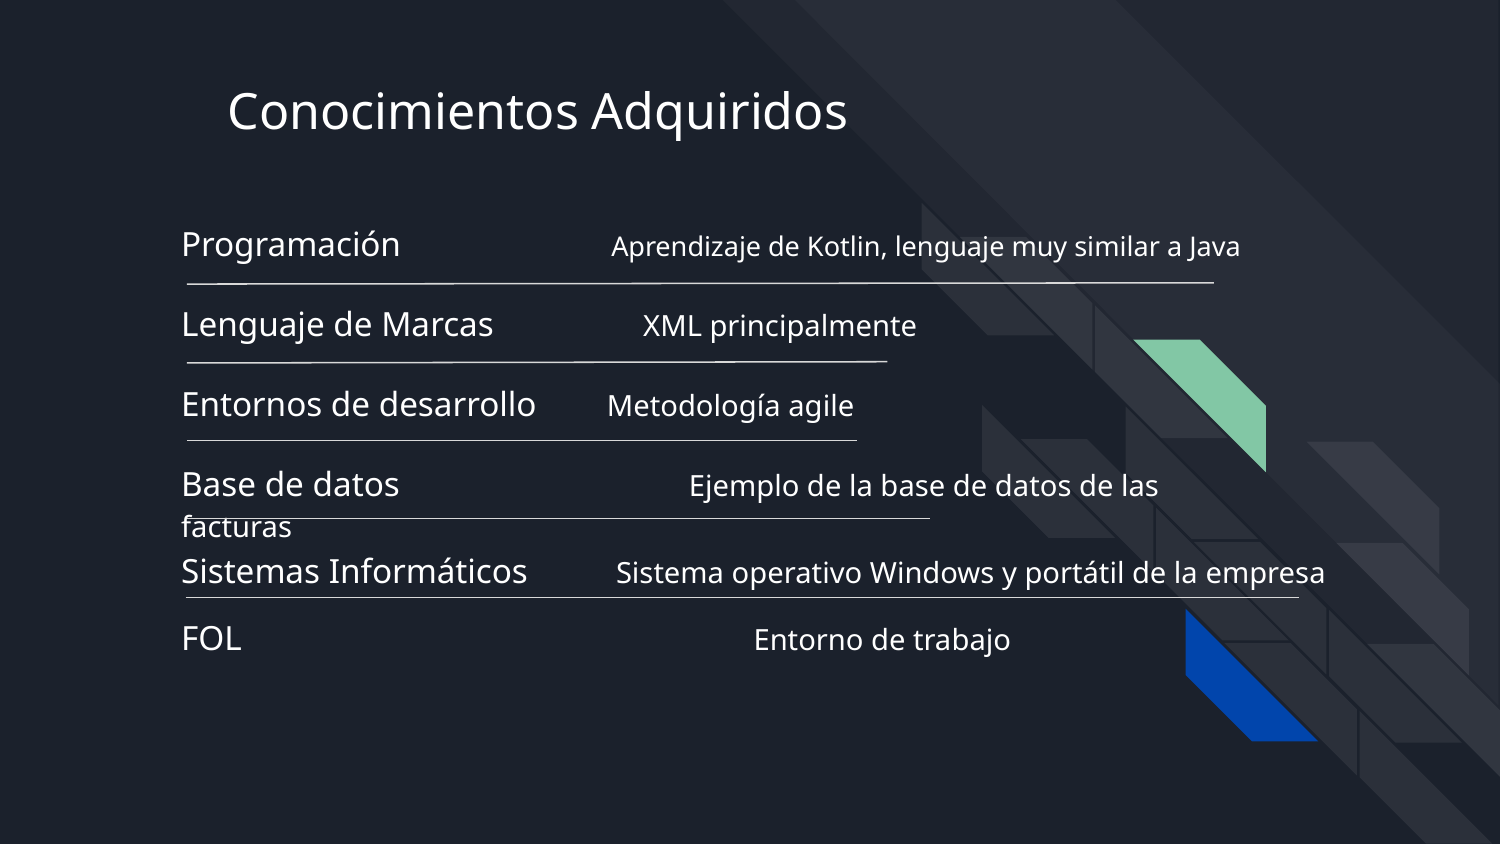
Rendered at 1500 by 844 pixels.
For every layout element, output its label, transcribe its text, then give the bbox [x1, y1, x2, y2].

text_box Lenguaje de Marcas XML principalmente [166, 288, 1154, 337]
list FOL Entorno de trabajo [166, 596, 1216, 650]
list Base de datos Ejemplo de la base de datos de las facturas [166, 441, 1246, 511]
list Sistemas Informáticos Sistema operativo Windows y portátil de la empresa [166, 529, 1406, 578]
title Conocimientos Adquiridos [212, 64, 1368, 215]
text_box Programación Aprendizaje de Kotlin, lenguaje muy similar a Java [166, 207, 1365, 257]
text_box Entornos de desarrollo Metodología agile [166, 368, 1282, 417]
